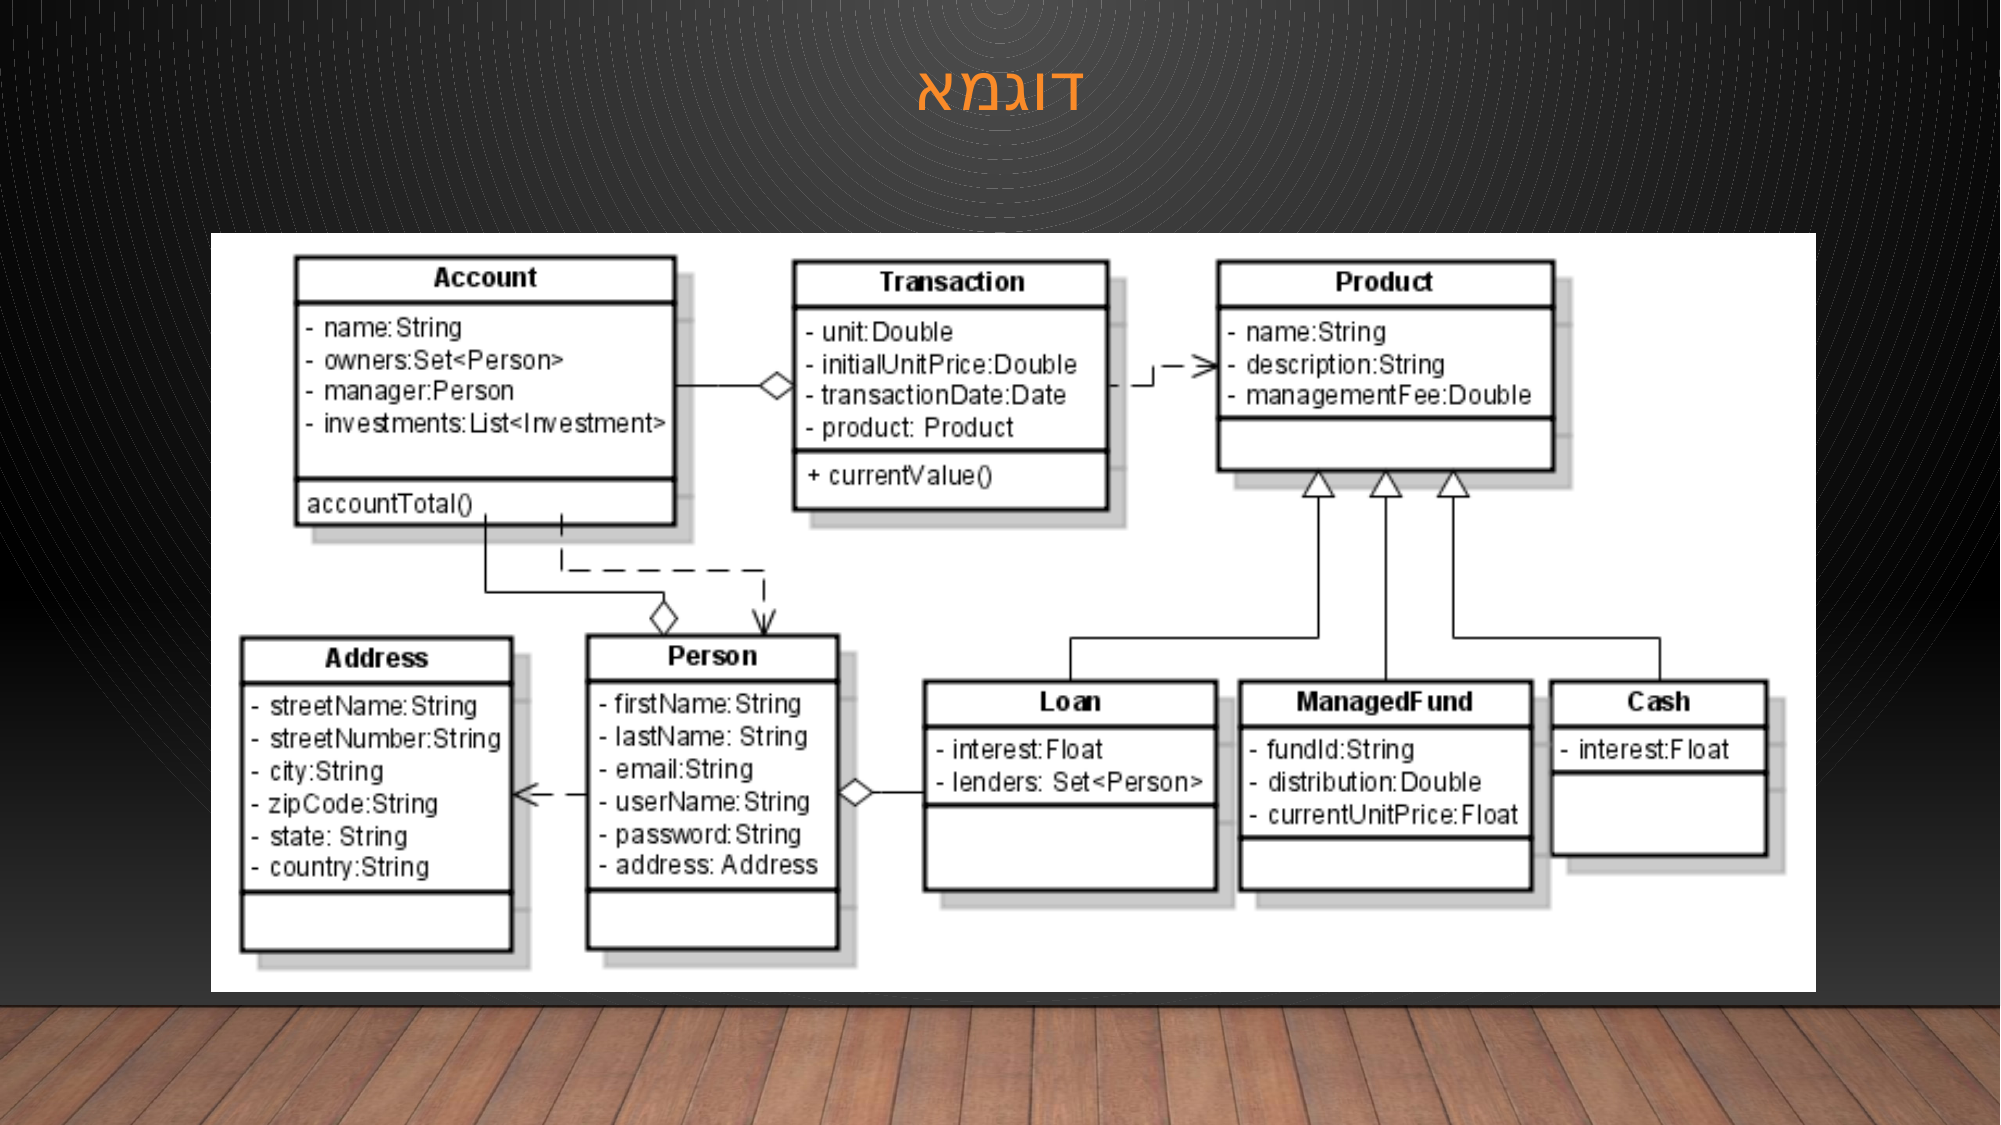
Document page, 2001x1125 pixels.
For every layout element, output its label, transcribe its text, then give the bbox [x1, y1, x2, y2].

picture [0, 1005, 2000, 1125]
picture [211, 233, 1816, 992]
title דוגמא [237, 2, 1763, 175]
